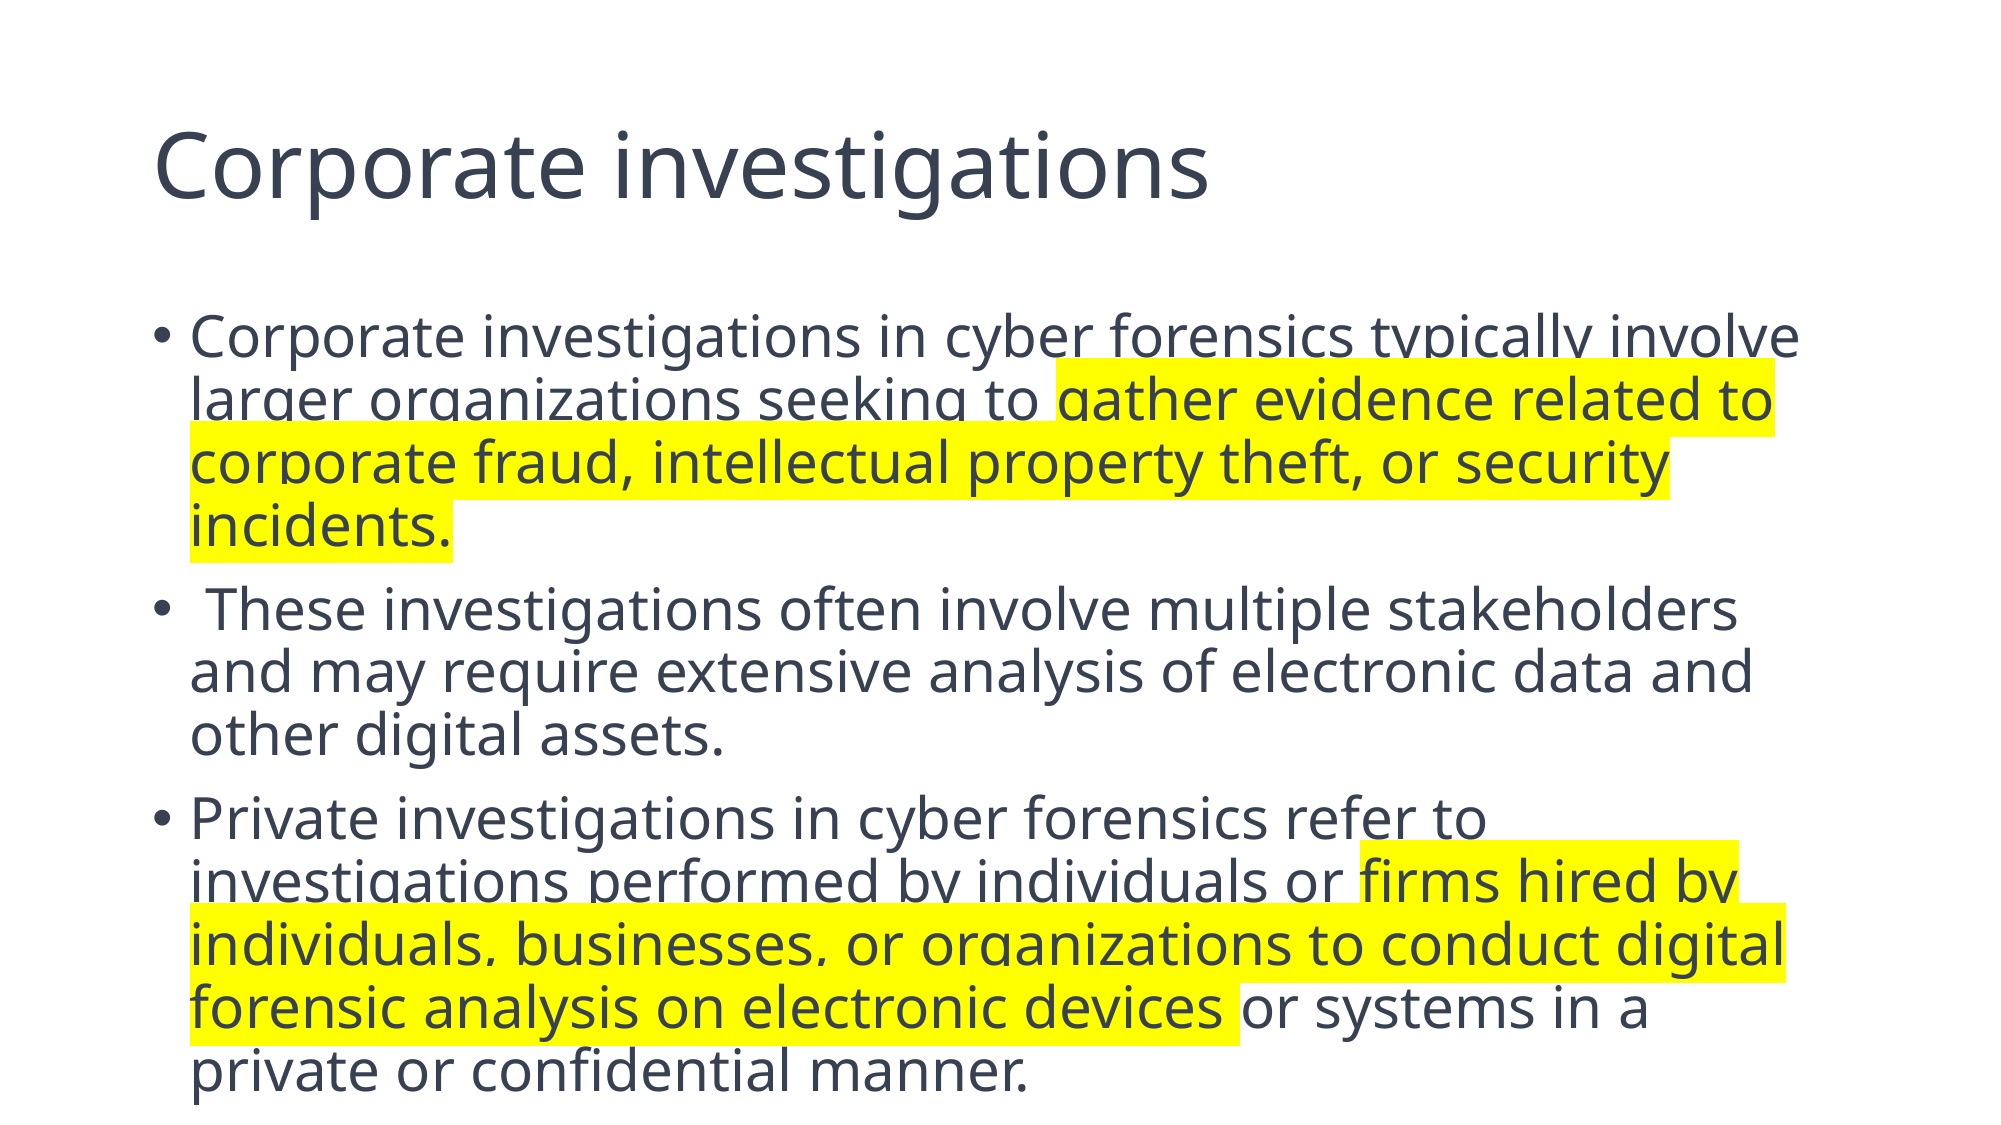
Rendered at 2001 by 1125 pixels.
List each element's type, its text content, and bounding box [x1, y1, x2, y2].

title Corporate investigations [137, 59, 1863, 278]
list Corporate investigations in cyber forensics typically involve larger organizations seeking to gather evidence related to corporate fraud, intellectual property theft, or security incidents. These investigations often involve multiple stakeholders and may require extensive analysis of electronic data and other digital assets. Private investigations in cyber forensics refer to investigations performed by individuals or firms hired by individuals, businesses, or organizations to conduct digital forensic analysis on electronic devices or systems in a private or confidential manner. [137, 299, 1863, 1014]
